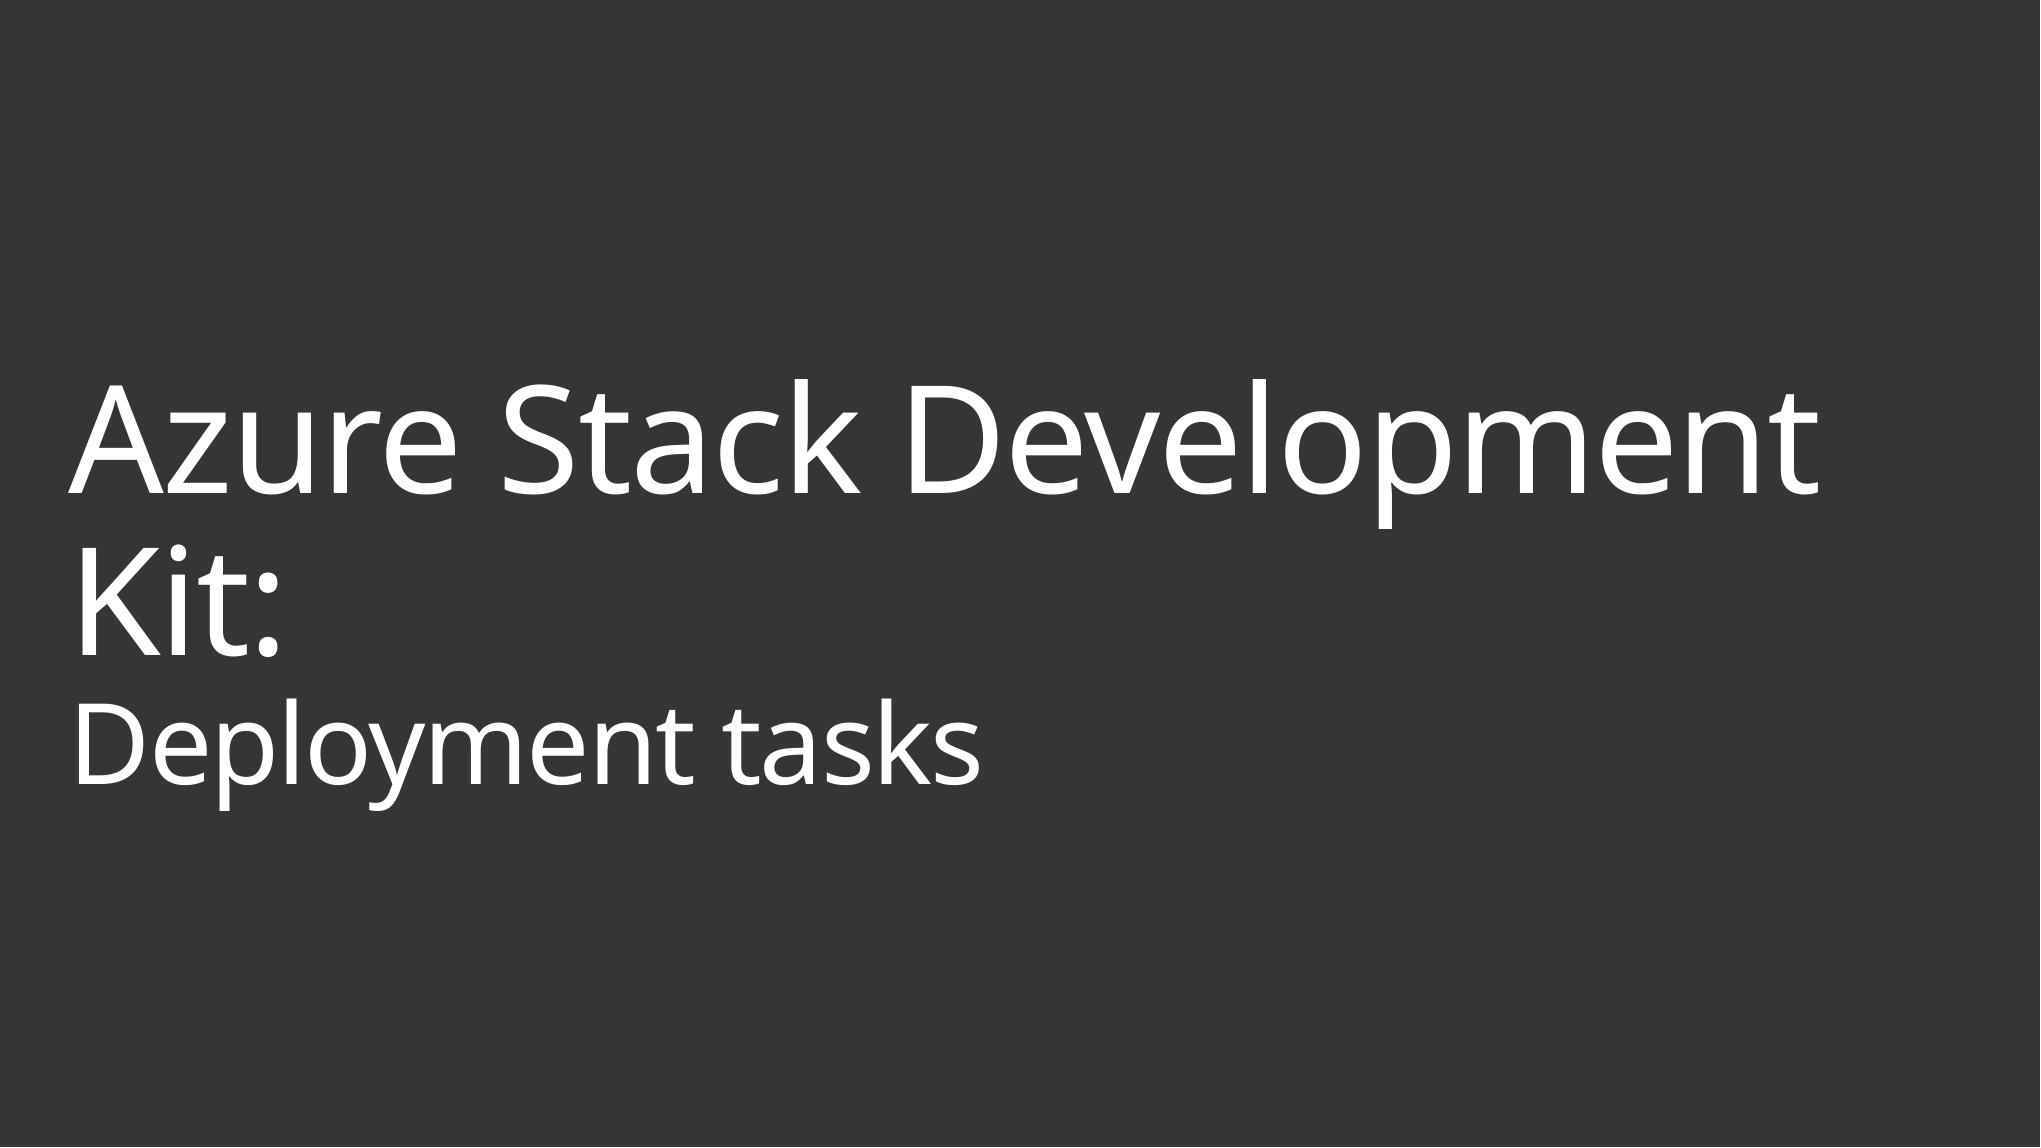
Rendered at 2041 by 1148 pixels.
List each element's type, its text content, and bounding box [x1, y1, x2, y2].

title Azure Stack Development Kit: Deployment tasks [45, 348, 1996, 666]
